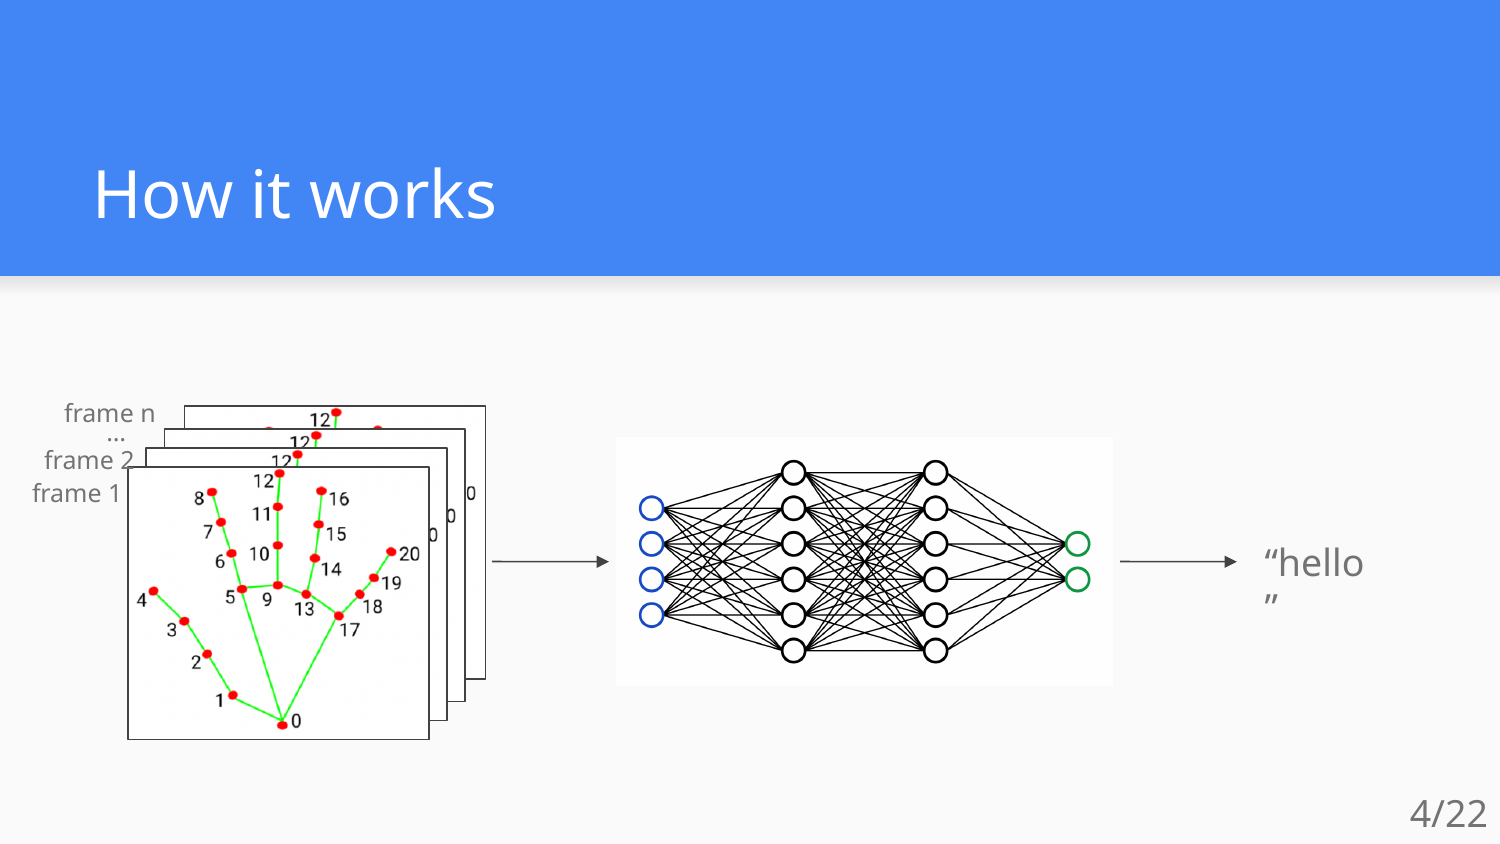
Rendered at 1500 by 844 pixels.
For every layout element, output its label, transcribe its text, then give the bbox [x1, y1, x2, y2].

text_box “hello” [1249, 523, 1390, 600]
text_box … [91, 444, 159, 463]
title How it works [77, 121, 1427, 248]
picture [616, 437, 1113, 686]
text_box frame n [49, 382, 186, 444]
text_box 4/22 [1394, 774, 1500, 844]
text_box frame 1 [17, 462, 123, 524]
text_box frame 2 [29, 429, 140, 491]
picture [128, 406, 485, 740]
text_box … [186, 401, 228, 405]
